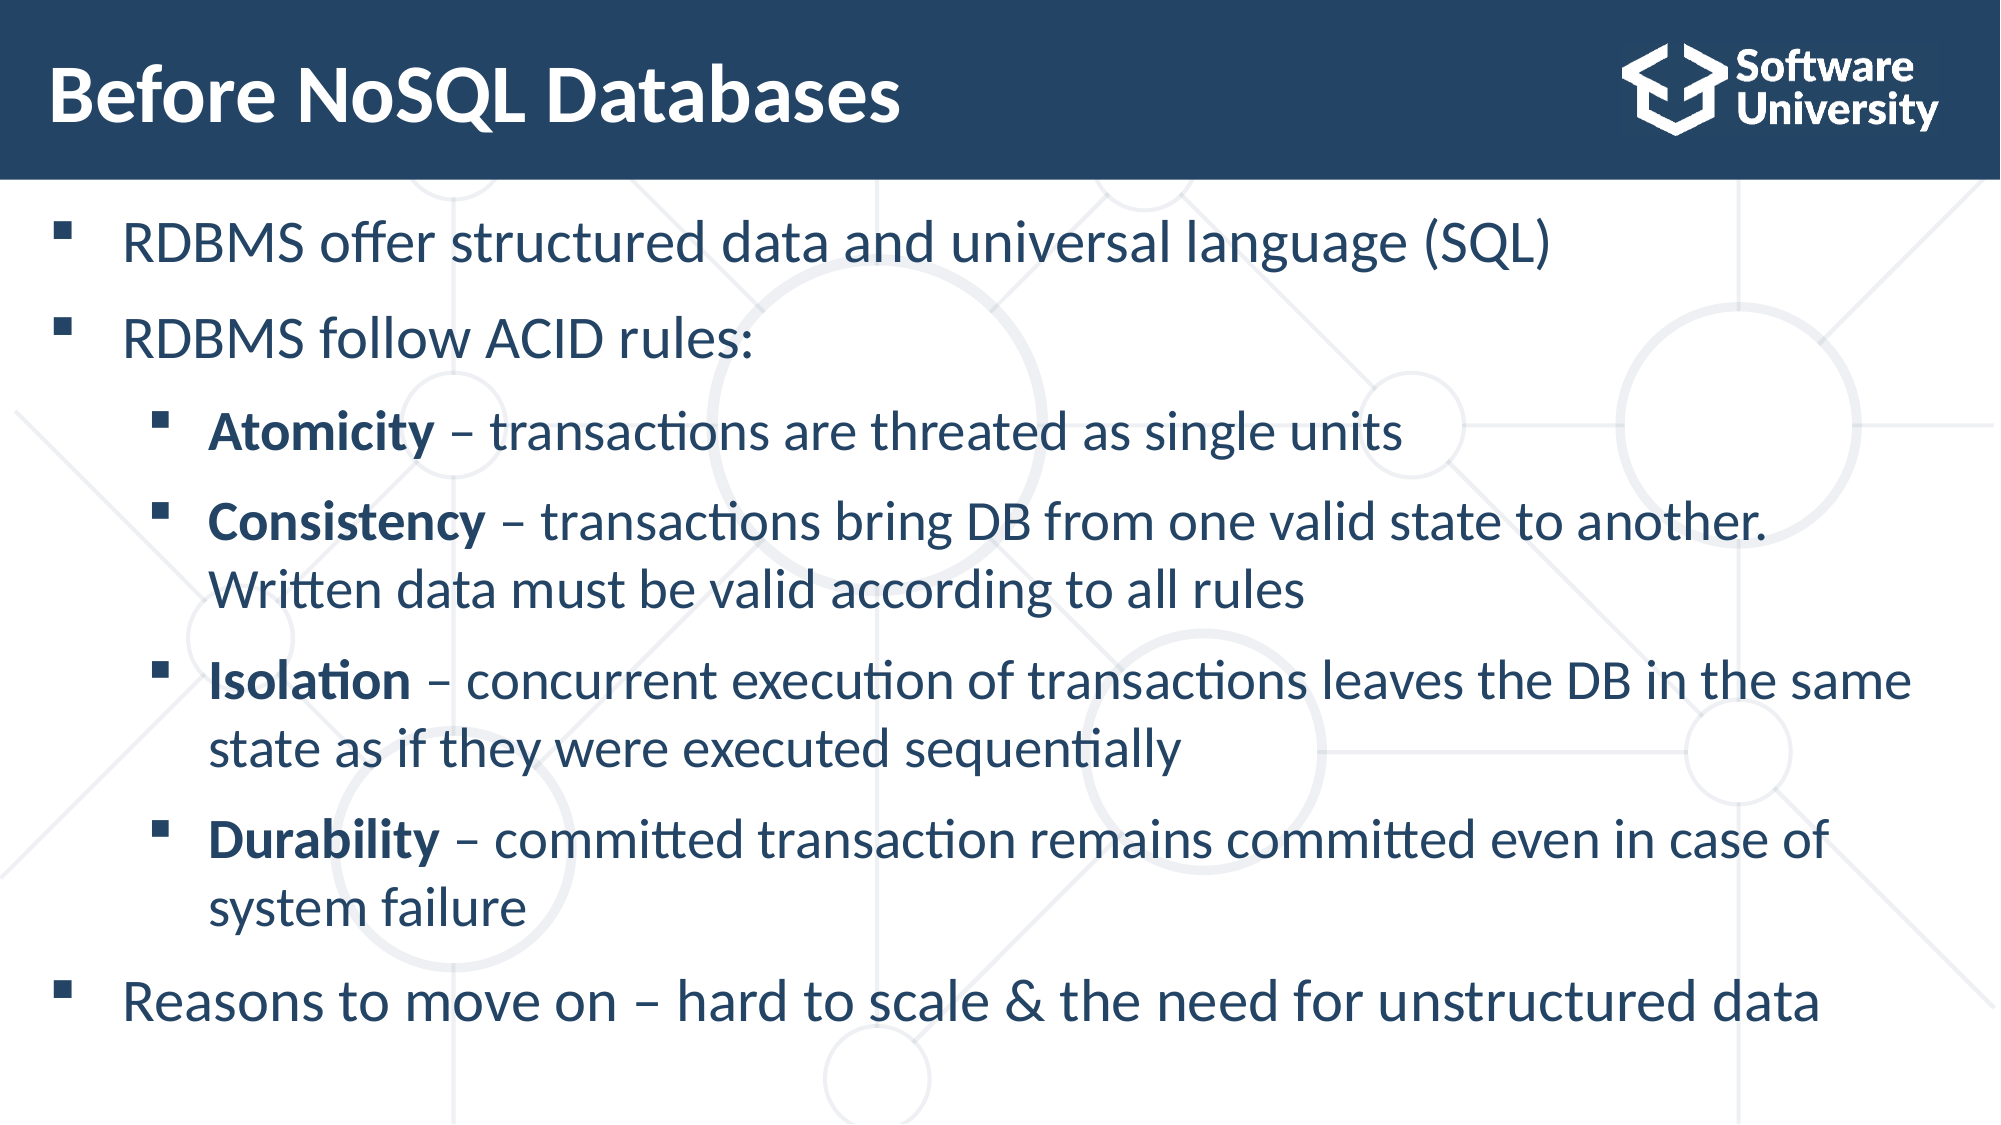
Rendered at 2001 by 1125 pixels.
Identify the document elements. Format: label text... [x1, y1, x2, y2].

list RDBMS offer structured data and universal language (SQL) RDBMS follow ACID rules: Atomicity – transactions are threated as single units Consistency – transactions bring DB from one valid state to another. Written data must be valid according to all rules Isolation – concurrent execution of transactions leaves the DB in the same state as if they were executed sequentially Durability – committed transaction remains committed even in case of system failure Reasons to move on – hard to scale & the need for unstructured data [31, 196, 1970, 1050]
picture [1622, 43, 1939, 136]
title Before NoSQL Databases [31, 16, 1591, 162]
